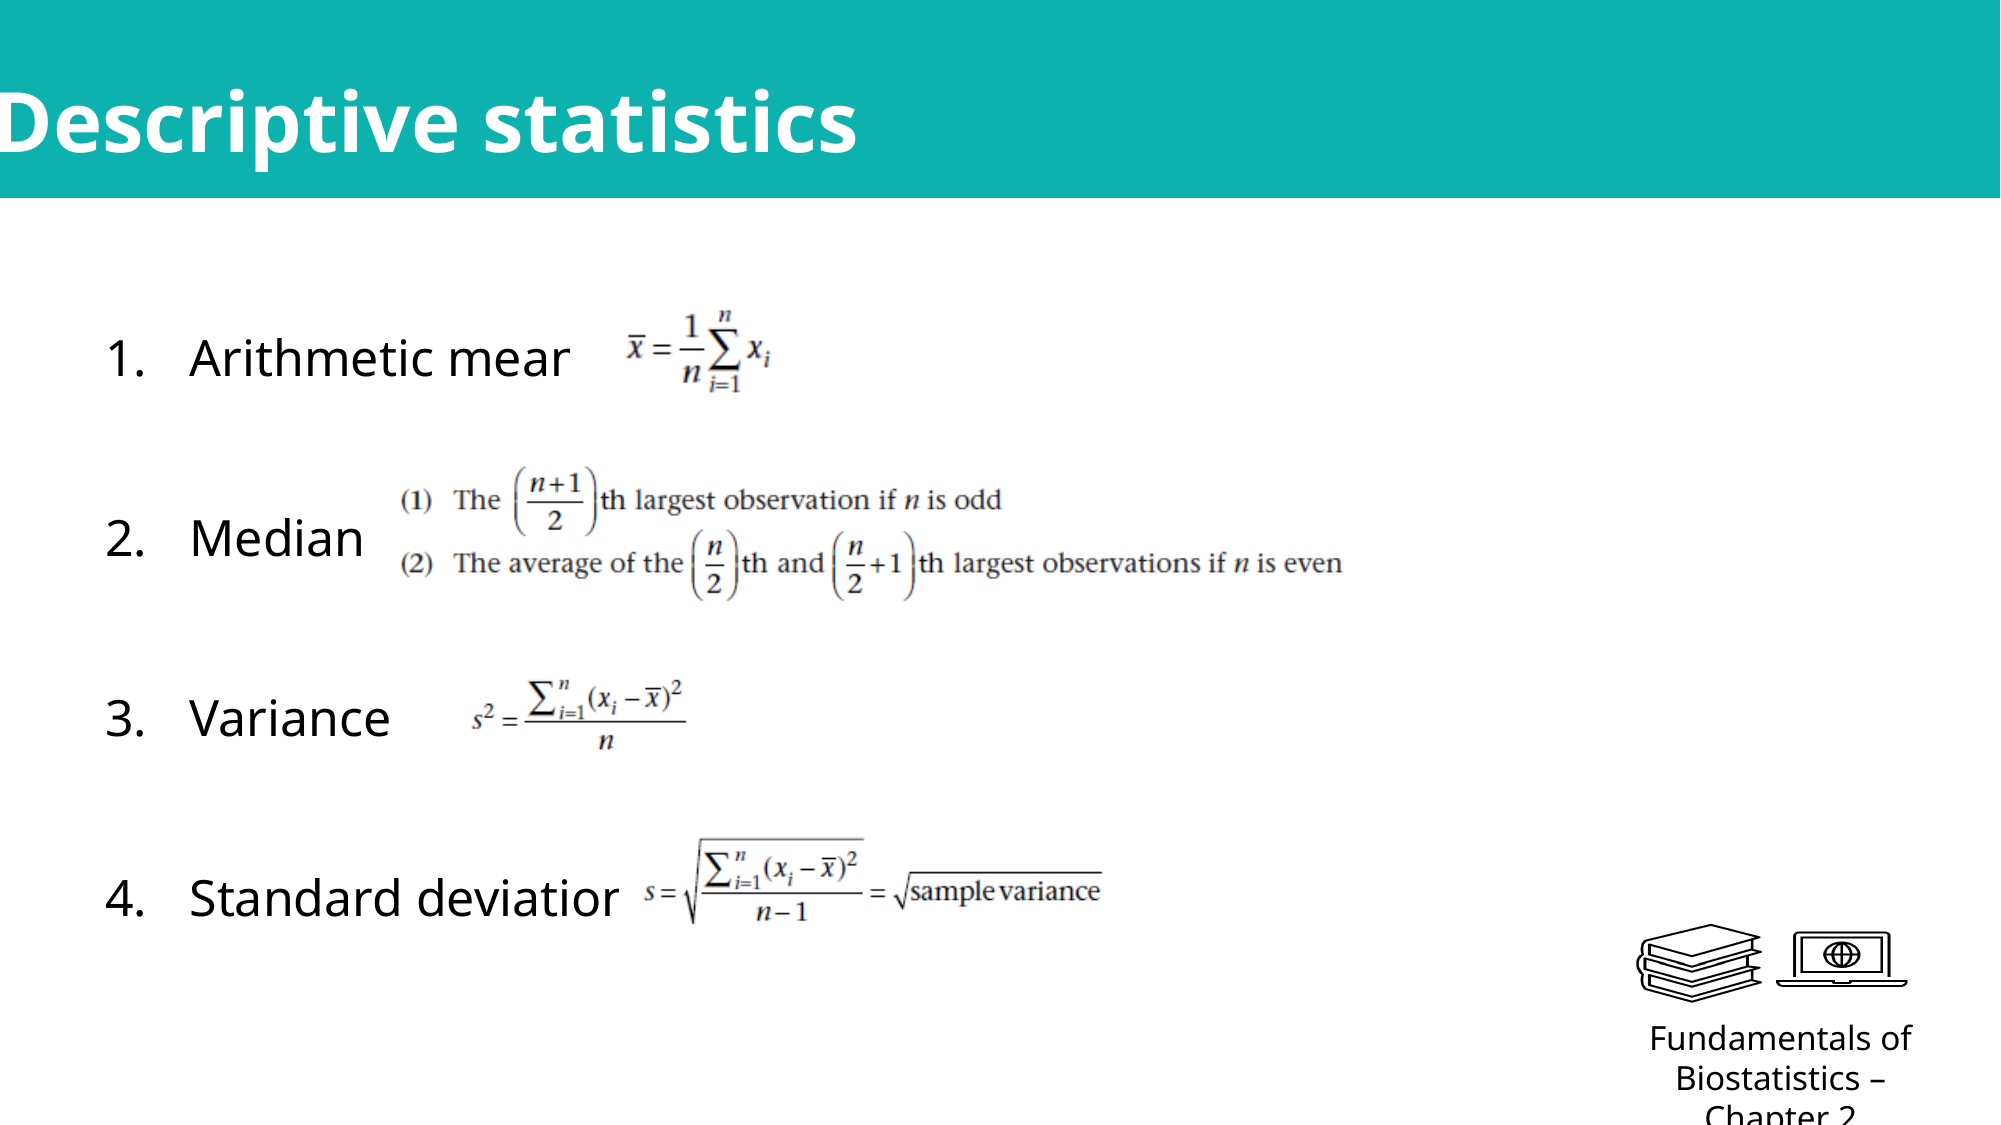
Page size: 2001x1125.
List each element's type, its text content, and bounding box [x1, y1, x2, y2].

text_box Descriptive statistics [0, 61, 875, 177]
text_box Arithmetic mean Median Variance Standard deviation [90, 288, 1123, 1114]
text_box [0, 0, 2000, 198]
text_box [1594, 909, 1968, 1072]
picture [618, 828, 1136, 941]
picture [569, 288, 849, 407]
picture [388, 459, 1367, 609]
picture [445, 655, 725, 768]
